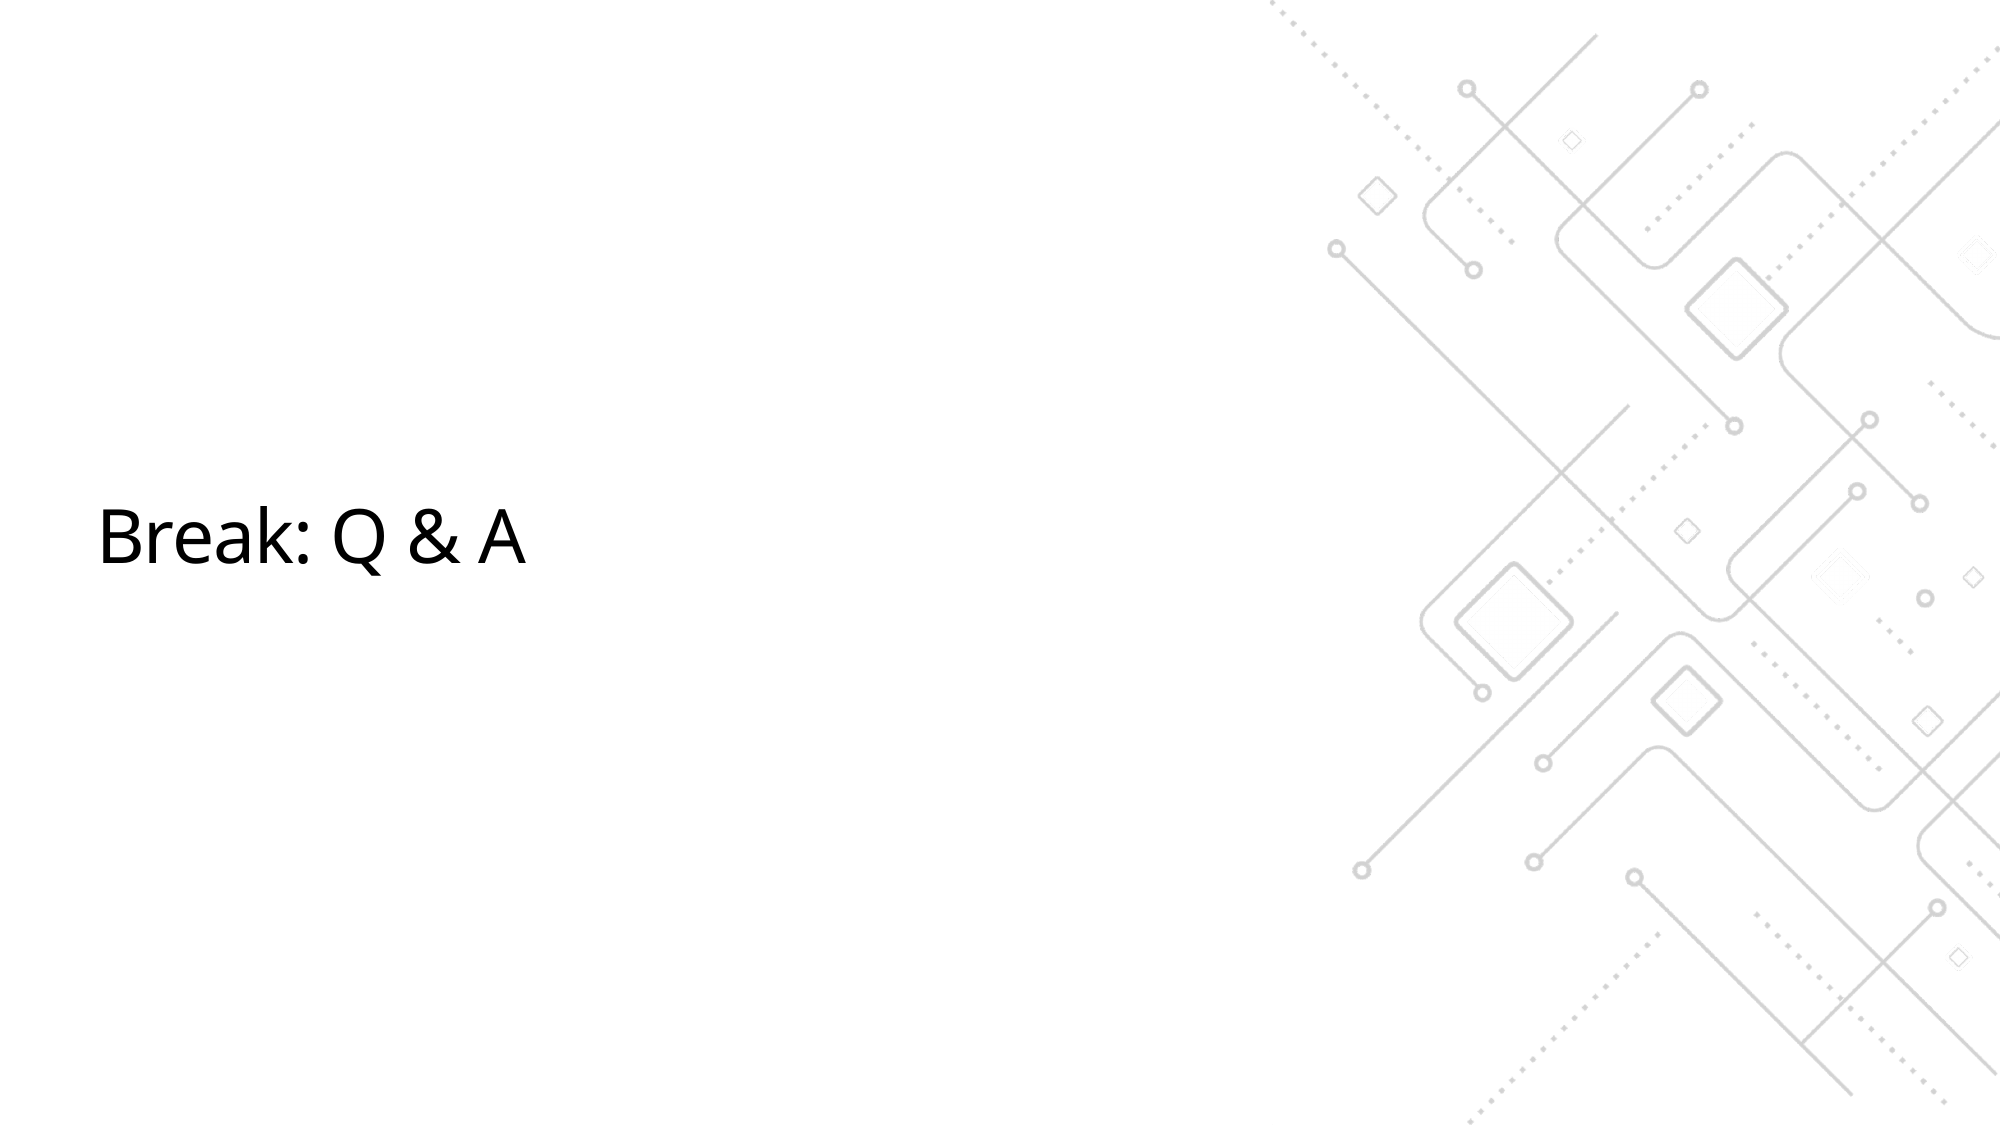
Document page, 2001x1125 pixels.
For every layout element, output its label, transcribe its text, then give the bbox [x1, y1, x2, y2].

title Break: Q & A [96, 498, 1596, 580]
picture [1269, 0, 2000, 1125]
